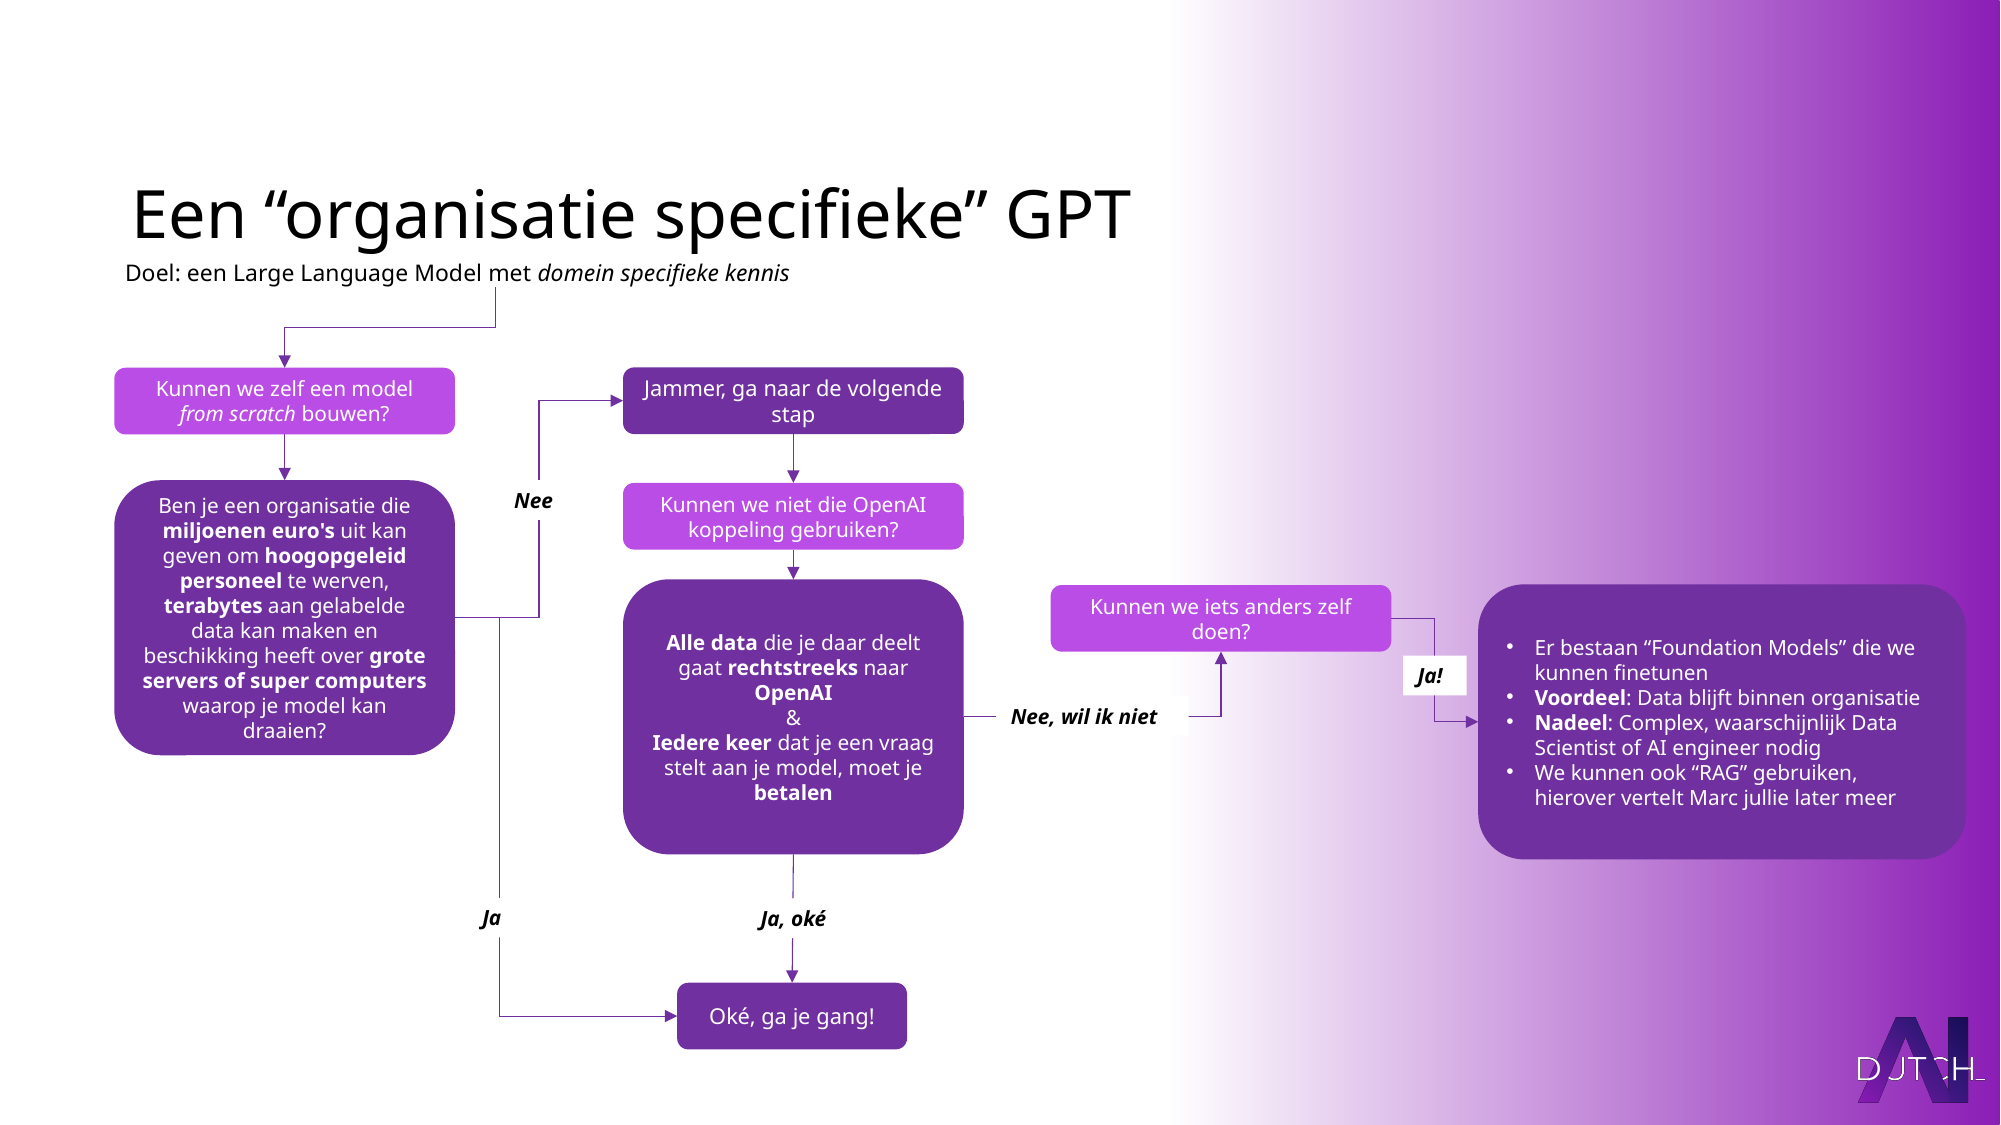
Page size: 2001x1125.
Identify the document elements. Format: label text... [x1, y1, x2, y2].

text_box Kunnen we iets anders zelf doen? [1049, 583, 1393, 653]
text_box Oké, ga je gang! [676, 981, 909, 1051]
text_box Kunnen we niet die OpenAI koppeling gebruiken? [624, 481, 965, 551]
text_box Alle data die je daar deelt gaat rechtstreeks naar OpenAI & Iedere keer dat je een vraag stelt aan je model, moet je betalen [621, 578, 965, 856]
text_box [1168, 0, 2000, 1125]
text_box Jammer, ga naar de volgende stap [621, 366, 965, 436]
text_box Een “organisatie specifieke” GPT [116, 173, 1262, 271]
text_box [337, 735, 618, 780]
text_box Ja [467, 897, 531, 938]
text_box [349, 222, 431, 434]
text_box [455, 400, 624, 618]
text_box Ja, oké [745, 898, 792, 939]
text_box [549, 888, 628, 1066]
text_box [963, 651, 1221, 717]
text_box Ben je een organisatie die miljoenen euro's uit kan geven om hoogopgeleid personeel te werven, terabytes aan gelabelde data kan maken en beschikking heeft over grote servers of super computers waarop je model kan draaien? [113, 479, 457, 757]
text_box Doel: een Large Language Model met domein specifieke kennis [110, 254, 349, 288]
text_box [1391, 618, 1479, 722]
text_box Kunnen we zelf een model from scratch bouwen? [113, 366, 457, 436]
text_box Ja, oké [794, 898, 862, 939]
text_box Nee, wil ik niet [996, 717, 1189, 736]
text_box Doel: een Large Language Model met domein specifieke kennis [431, 254, 881, 288]
text_box Er bestaan “Foundation Models” die we kunnen finetunen Voordeel: Data blijft binnen organisatie Nadeel: Complex, waarschijnlijk Data Scientist of AI engineer nodig We kunnen ook “RAG” gebruiken, hierover vertelt Marc jullie later meer [1477, 583, 1968, 861]
picture [1853, 1012, 1990, 1108]
